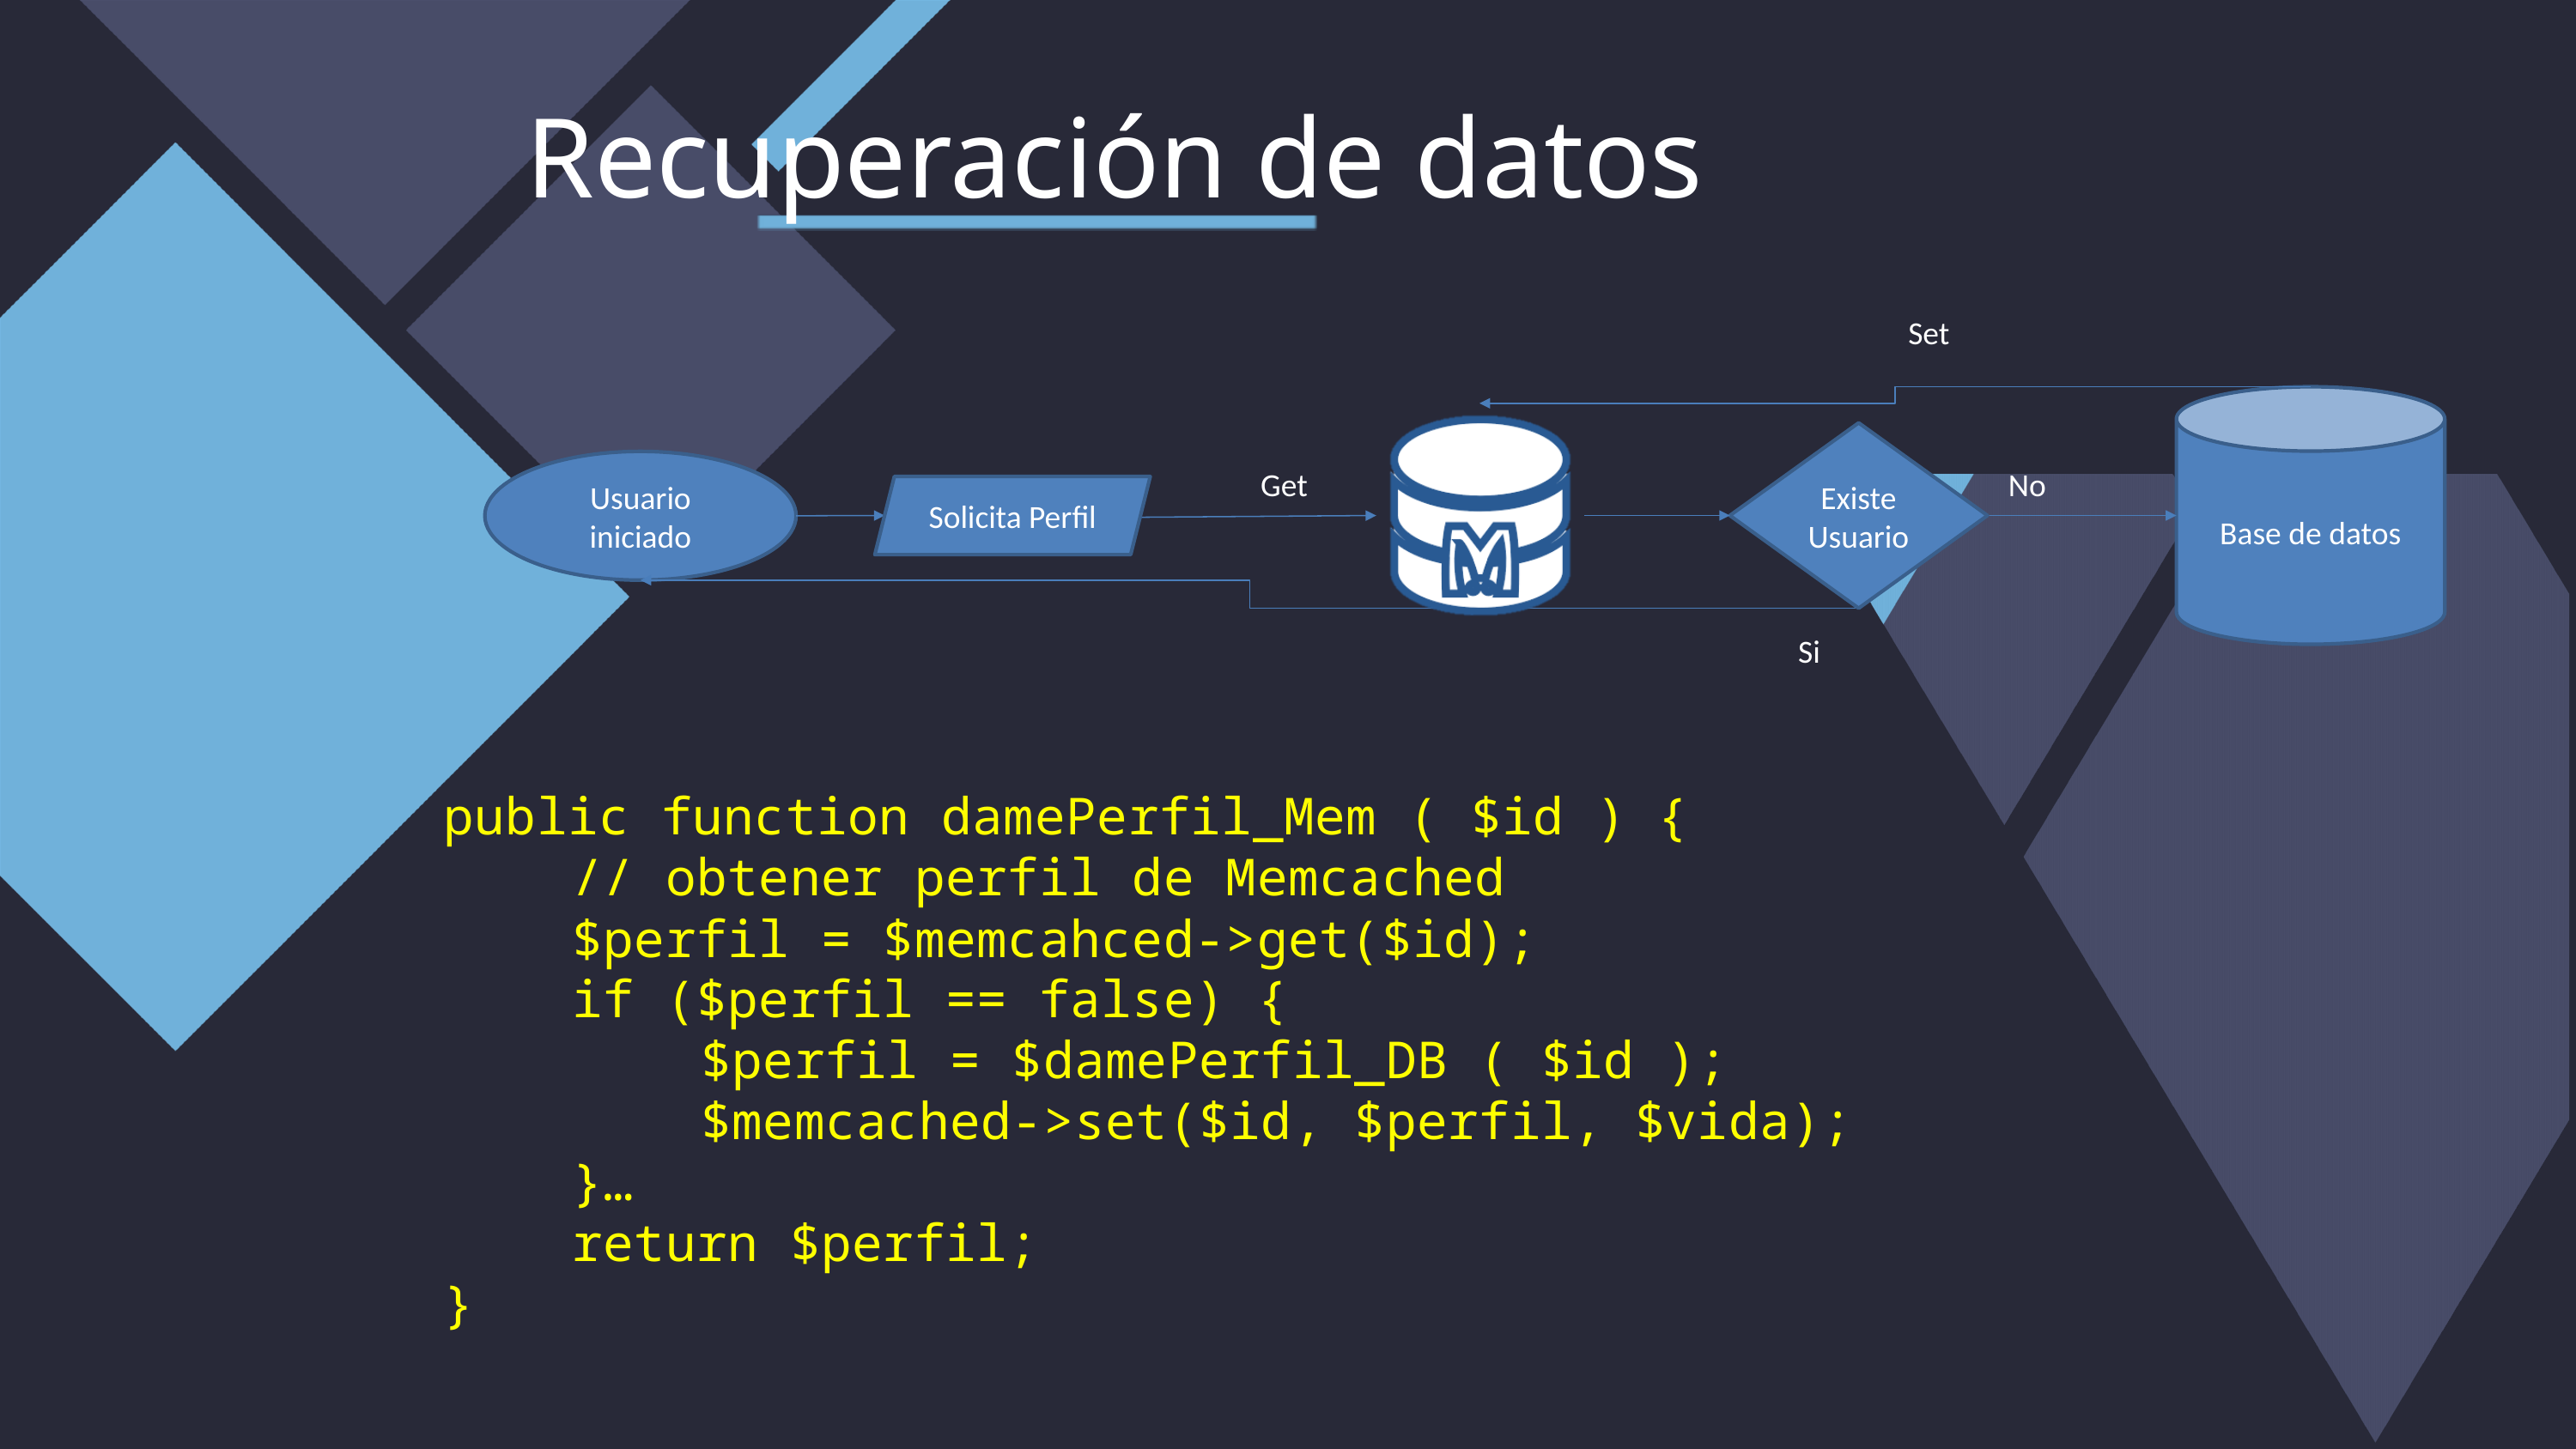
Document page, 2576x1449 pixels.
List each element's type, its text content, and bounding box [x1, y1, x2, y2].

text_box [1807, 463, 2576, 1449]
text_box [756, 220, 1319, 231]
text_box public function damePerfil_Mem ( $id ) { // obtener perfil de Memcached $perfil = $memcahced->get($id); if ($perfil == false) { $perfil = $damePerfil_DB ( $id ); $memcached->set($id, $perfil, $vida); }… return $perfil; } [443, 784, 1875, 1333]
text_box [0, 0, 1182, 1059]
text_box Recuperación de datos [526, 65, 1846, 220]
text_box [484, 306, 2445, 677]
